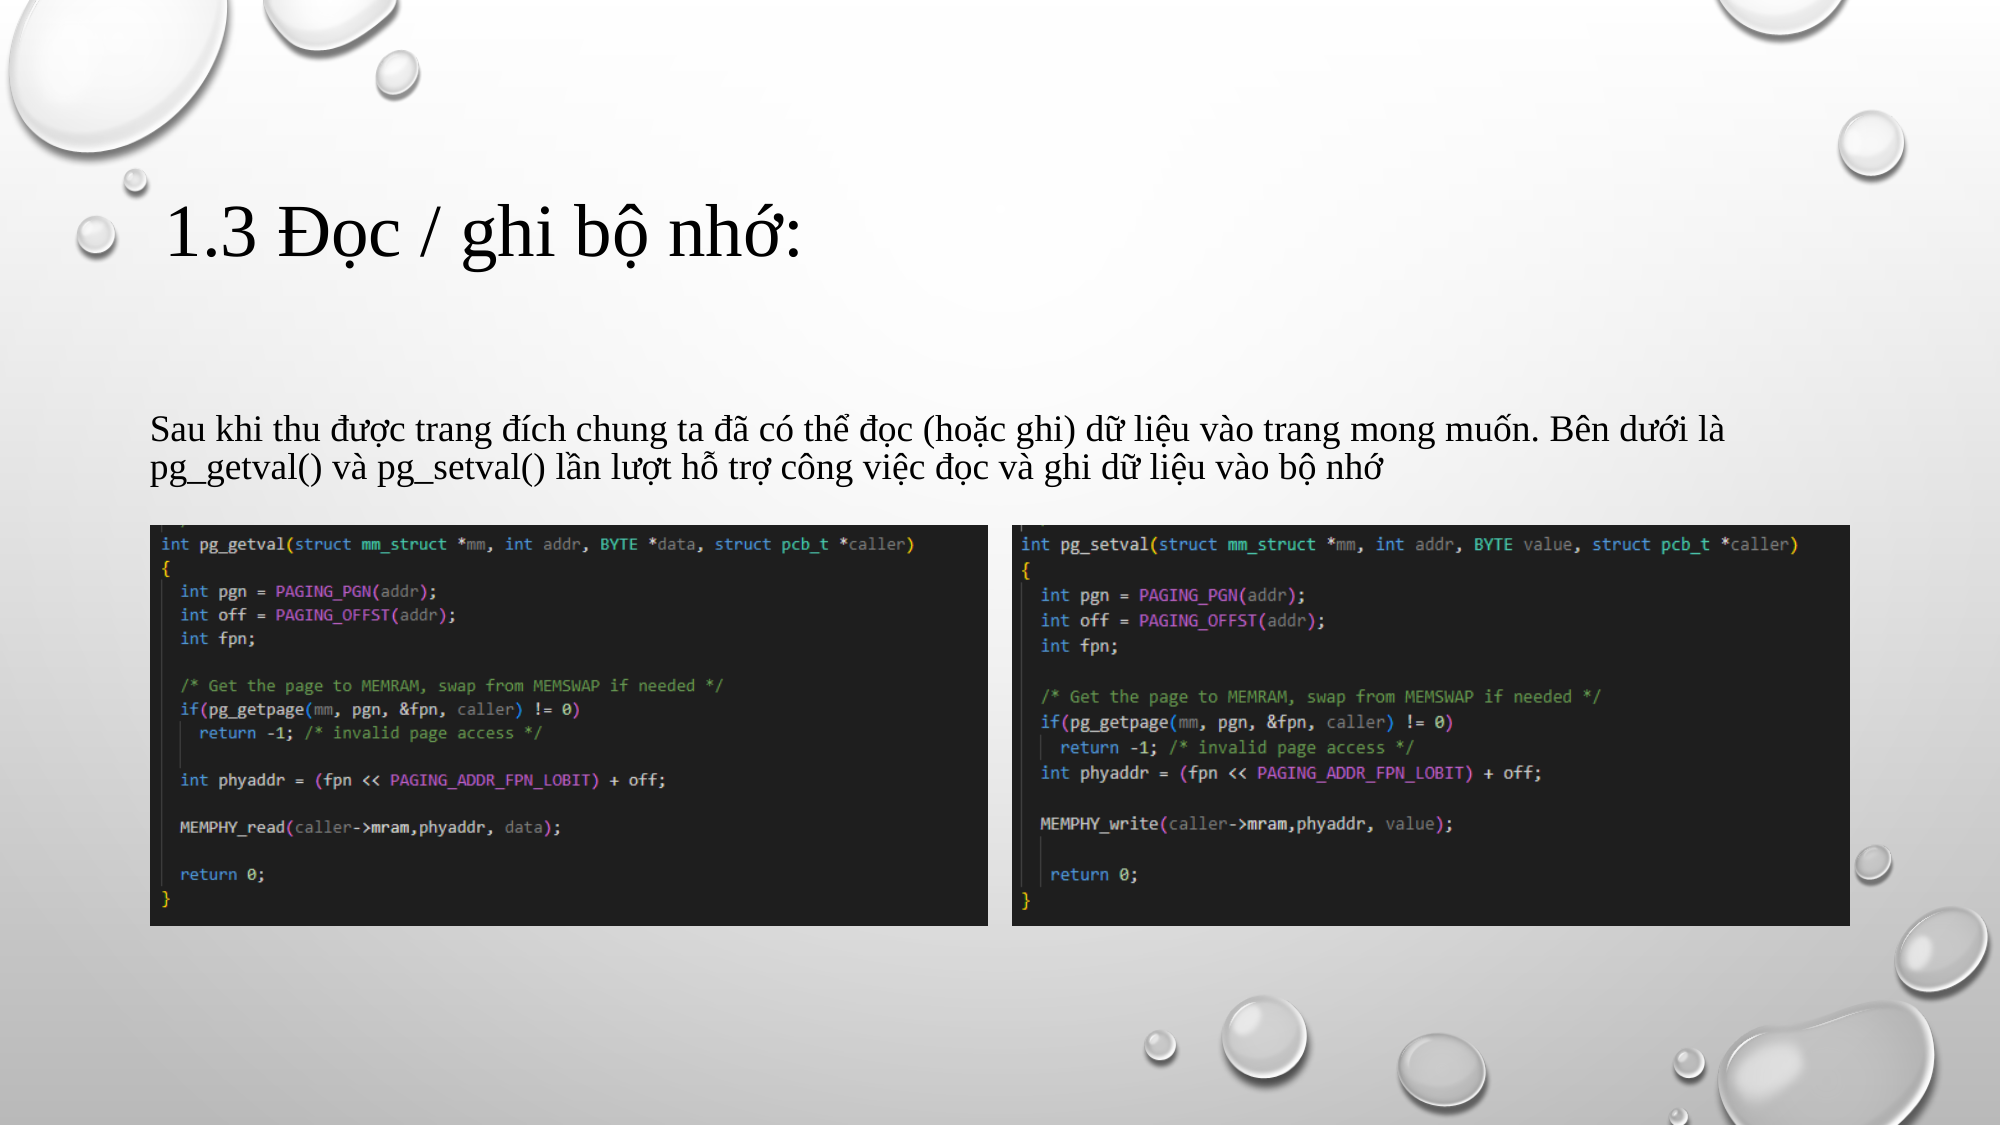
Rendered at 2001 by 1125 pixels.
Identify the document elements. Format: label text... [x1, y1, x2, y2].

title 1.3 Đọc / ghi bộ nhớ: [149, 101, 1850, 308]
picture [0, 0, 2000, 1125]
list Sau khi thu được trang đích chung ta đã có thể đọc (hoặc ghi) dữ liệu vào trang mong muốn. Bên dưới là pg_getval() và pg_setval() lần lượt hỗ trợ công việc đọc và ghi dữ liệu vào bộ nhớ [135, 308, 1850, 495]
